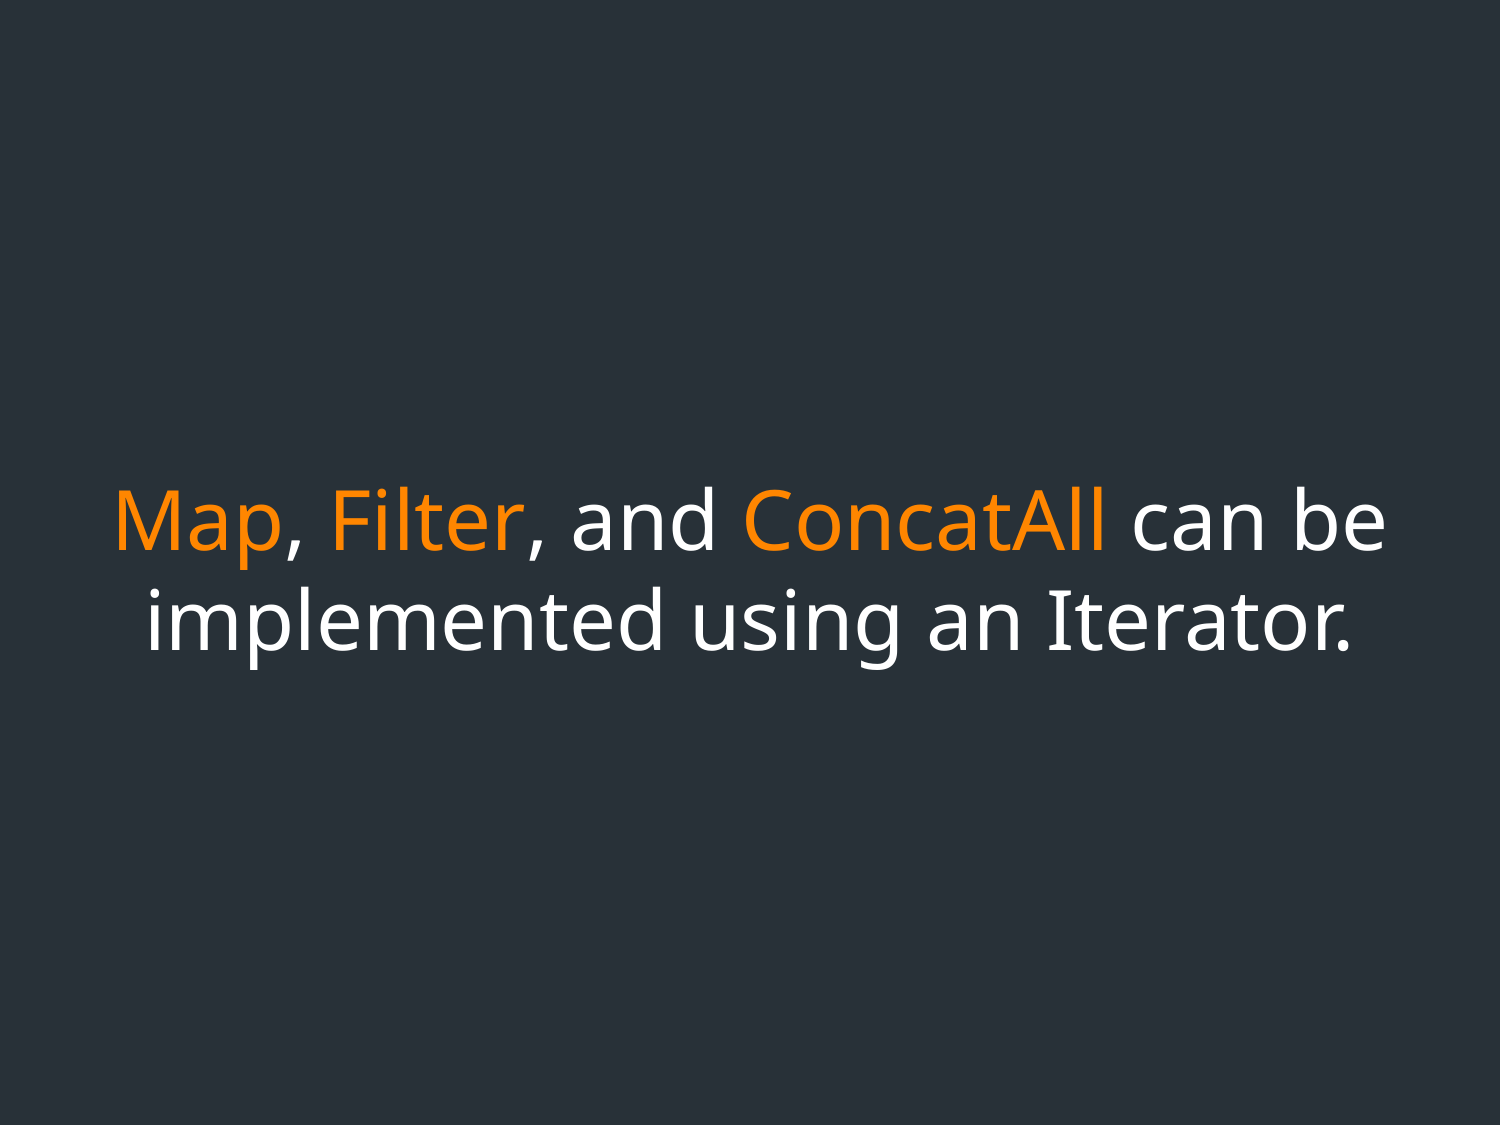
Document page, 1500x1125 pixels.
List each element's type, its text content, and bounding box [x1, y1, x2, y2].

title Map, Filter, and ConcatAll can be implemented using an Iterator. [75, 350, 1425, 675]
